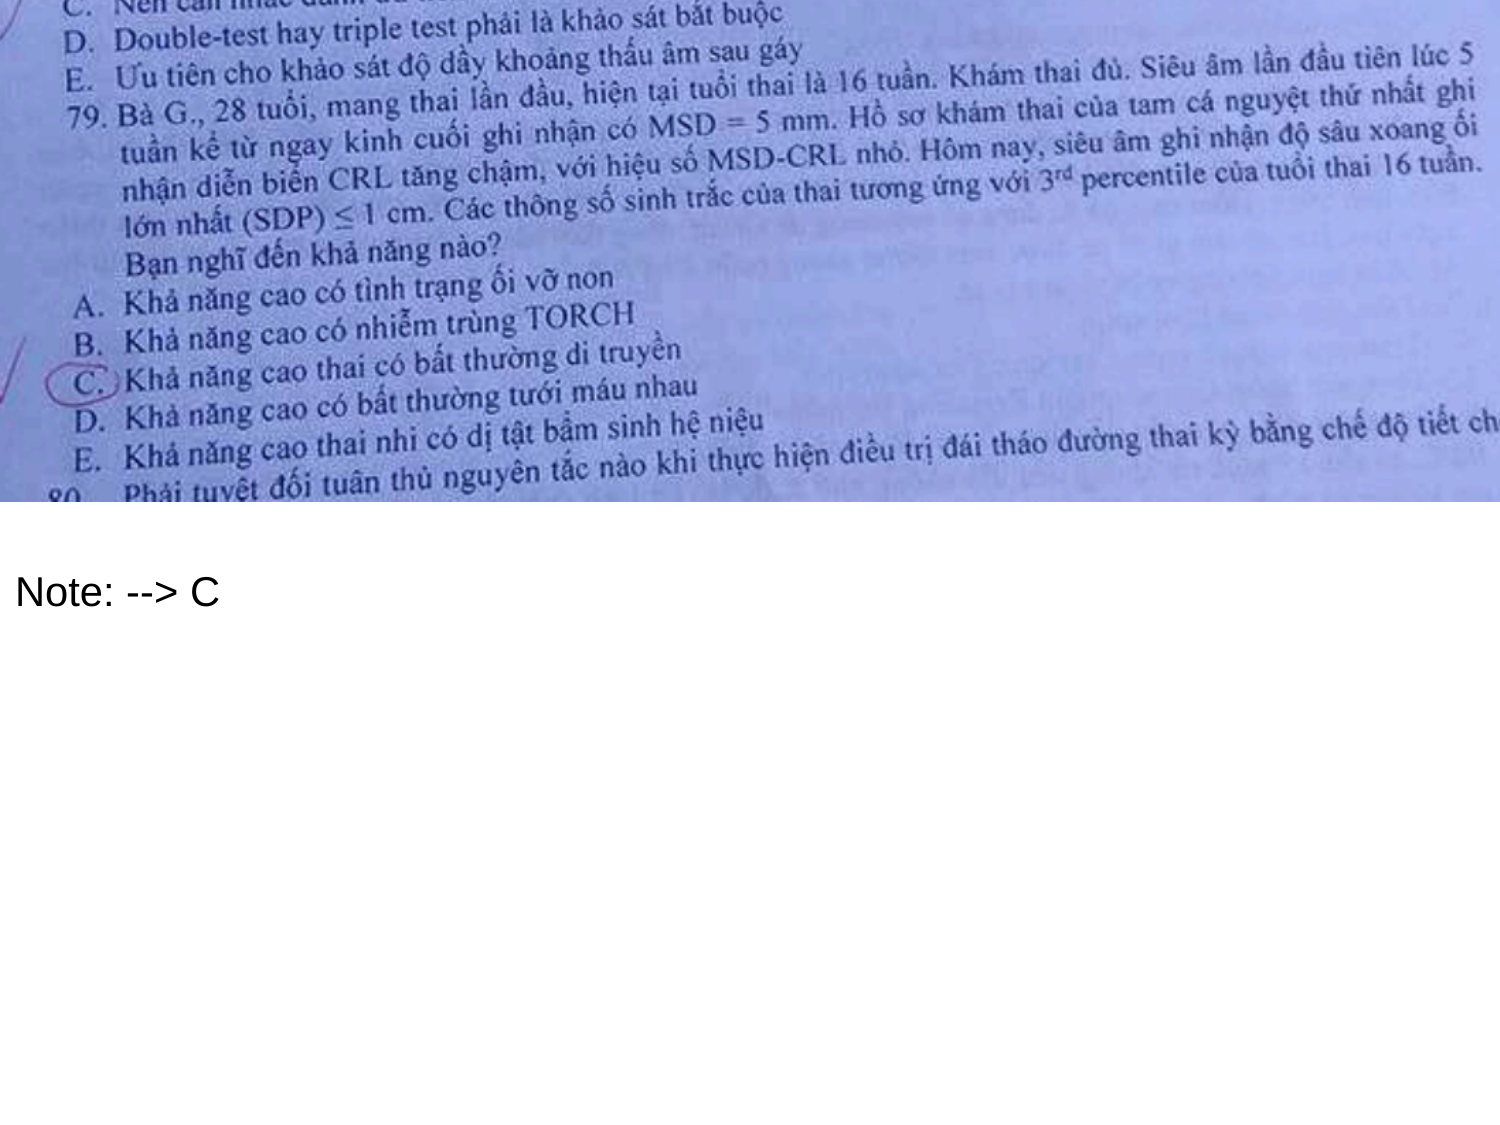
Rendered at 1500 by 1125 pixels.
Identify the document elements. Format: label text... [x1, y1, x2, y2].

picture [0, 0, 1500, 502]
subtitle Note: --> C [0, 562, 1500, 1094]
